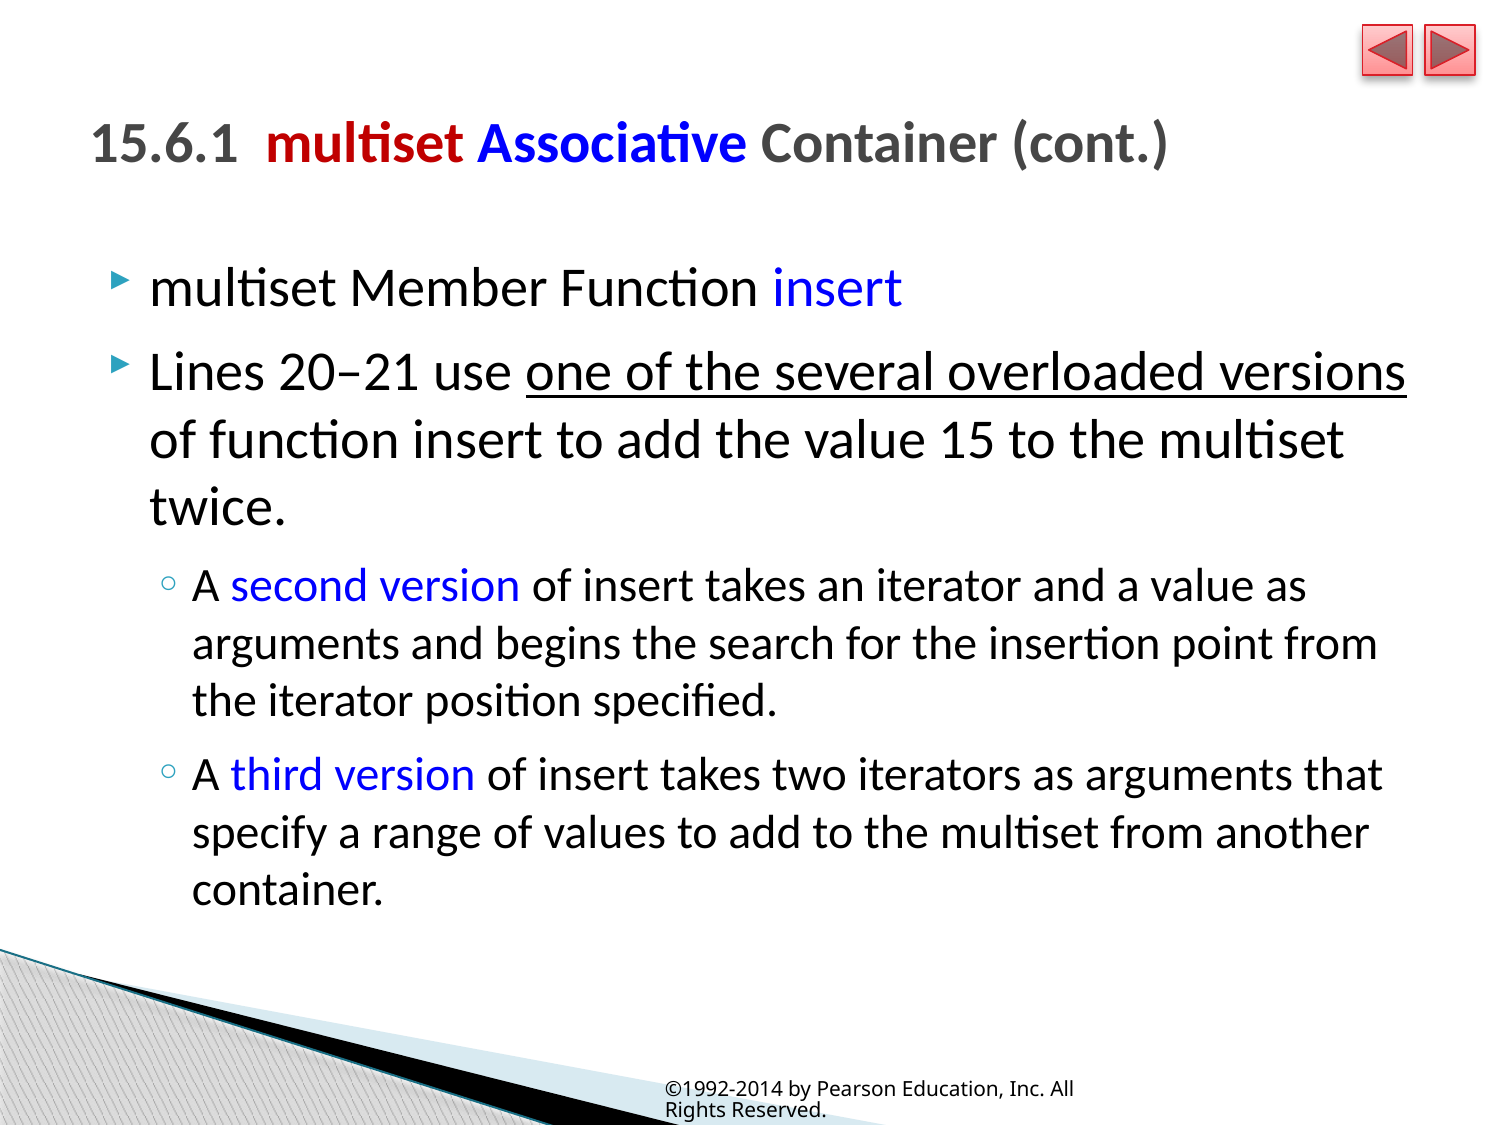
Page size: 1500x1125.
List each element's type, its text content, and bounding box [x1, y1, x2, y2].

title 15.6.1 multiset Associative Container (cont.) [75, 45, 1425, 233]
list multiset Member Function insert Lines 20–21 use one of the several overloaded versions of function insert to add the value 15 to the multiset twice. A second version of insert takes an iterator and a value as arguments and begins the search for the insertion point from the iterator position specified. A third version of insert takes two iterators as arguments that specify a range of values to add to the multiset from another container. [75, 242, 1425, 986]
footer ©1992-2014 by Pearson Education, Inc. All Rights Reserved. [650, 1051, 1105, 1112]
